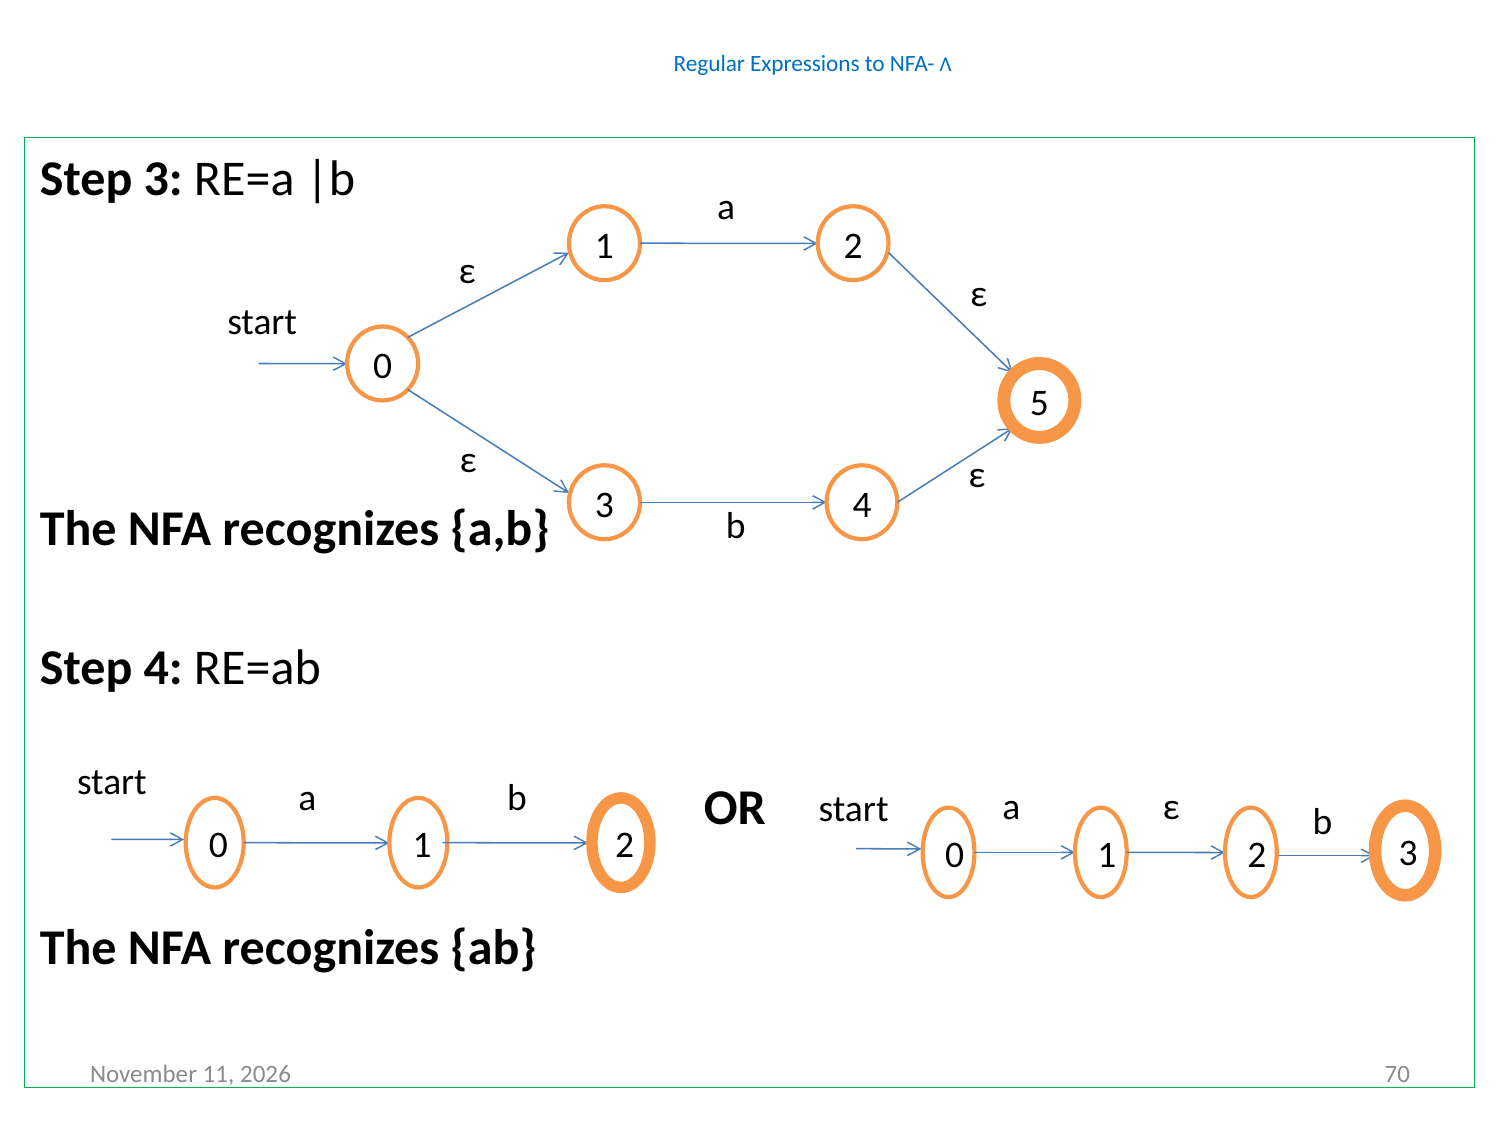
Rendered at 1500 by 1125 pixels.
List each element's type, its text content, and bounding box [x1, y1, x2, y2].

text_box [212, 174, 1076, 551]
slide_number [75, 1042, 425, 1103]
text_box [803, 774, 1436, 898]
slide_number 70 [1074, 1042, 1425, 1103]
list Step 3: RE=a |b The NFA recognizes {a,b} Step 4: RE=ab OR The NFA recognizes {ab} [24, 137, 1475, 1088]
title Regular Expressions to NFA- Ʌ [125, 12, 1500, 113]
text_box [62, 749, 651, 888]
